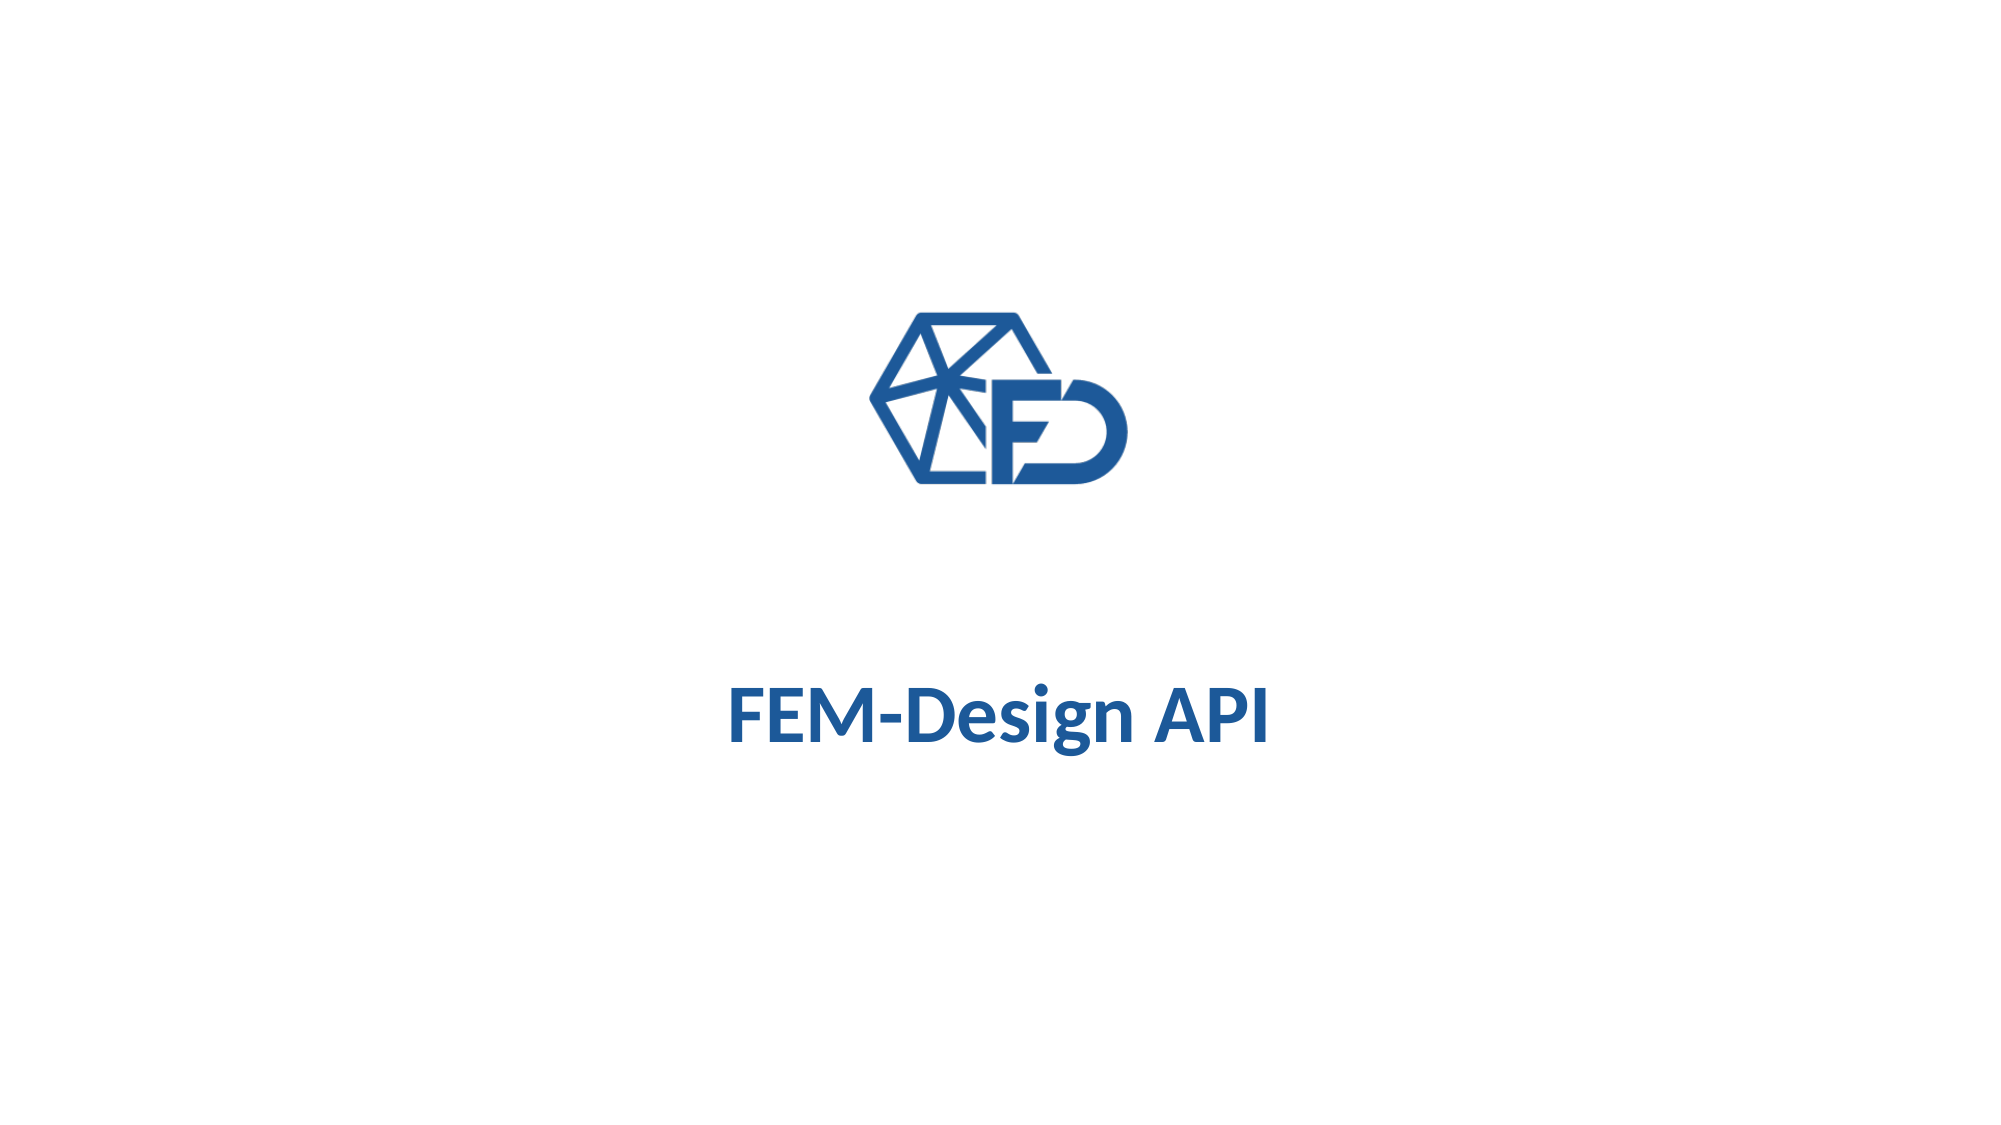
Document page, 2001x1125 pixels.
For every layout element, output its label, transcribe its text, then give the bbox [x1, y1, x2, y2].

text_box FEM-Design API [611, 652, 1389, 767]
picture [867, 268, 1133, 534]
